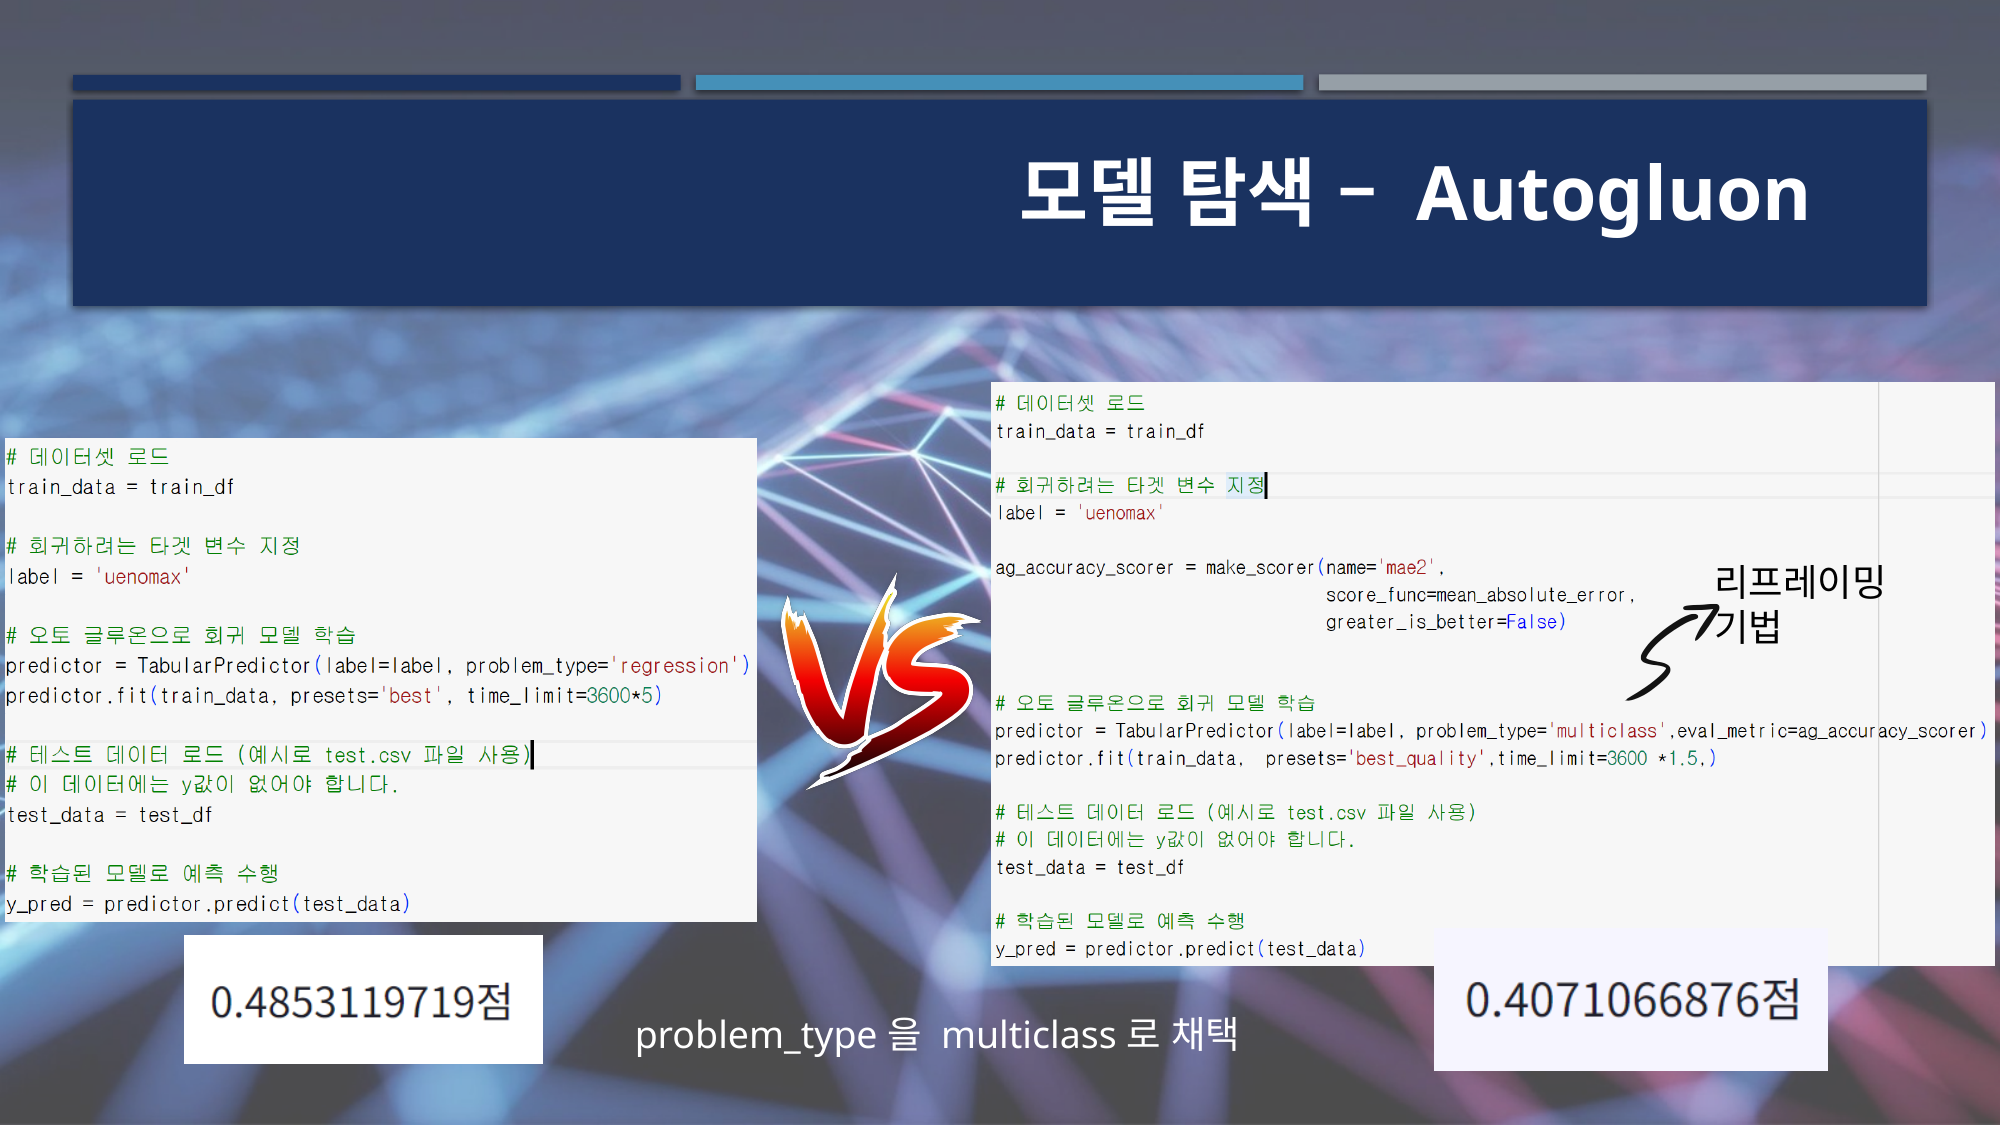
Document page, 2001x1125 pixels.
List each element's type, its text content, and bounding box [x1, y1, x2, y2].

text_box problem_type을 multiclass로 채택 [620, 1003, 1414, 1063]
title 모델 탐색 – Autogluon [17, 80, 1828, 243]
picture [184, 935, 544, 1065]
picture [771, 381, 1996, 1072]
picture [4, 438, 757, 923]
